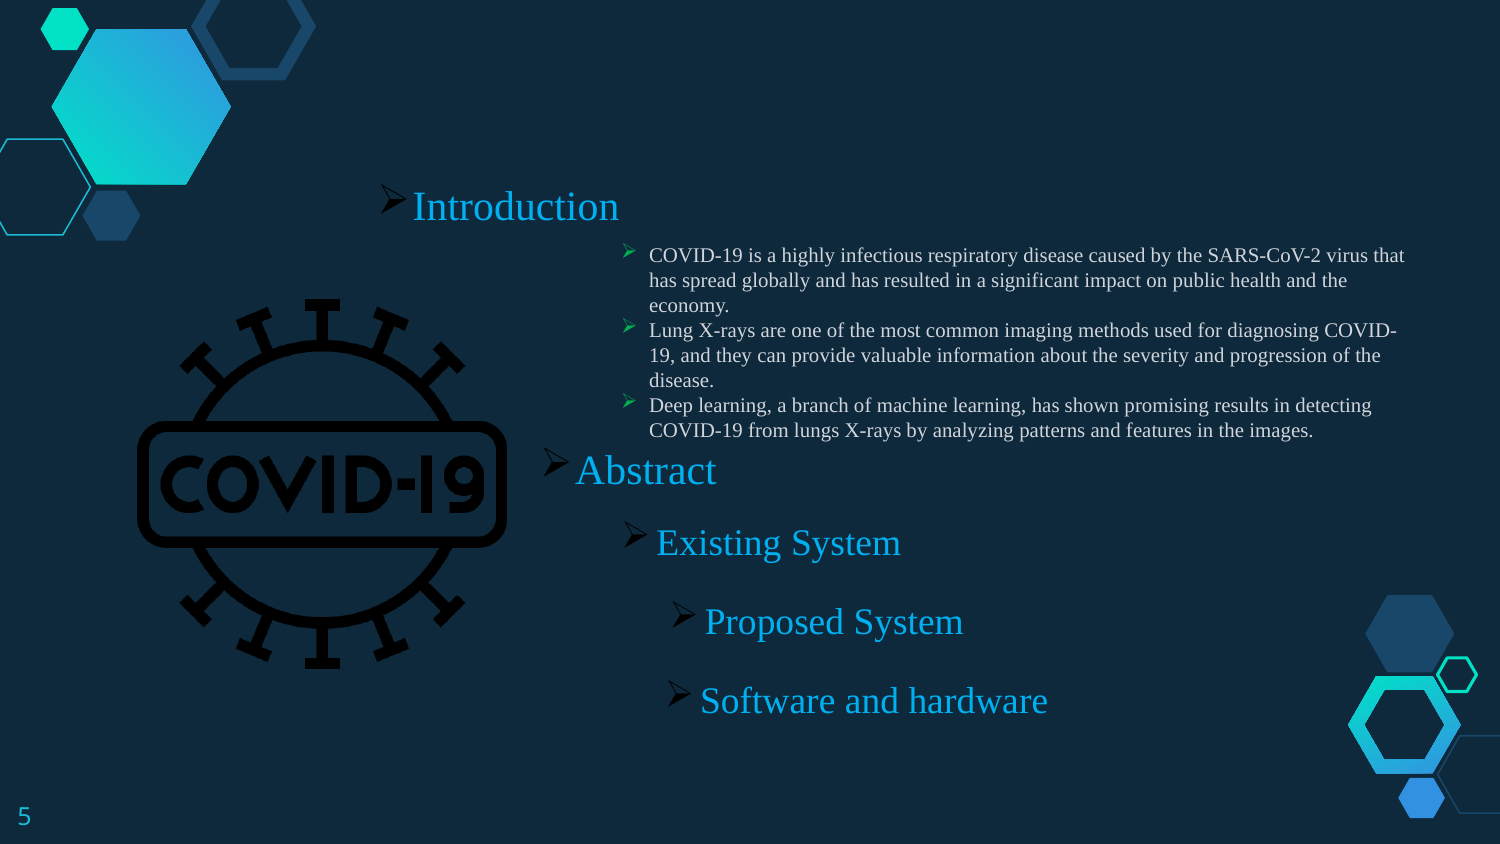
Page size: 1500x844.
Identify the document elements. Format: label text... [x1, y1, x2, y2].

text_box Proposed System [654, 589, 1430, 650]
picture [137, 299, 507, 669]
text_box Existing System [606, 510, 1381, 570]
text_box Software and hardware [649, 668, 1425, 729]
text_box Introduction [362, 171, 1138, 237]
text_box Abstract [524, 435, 1300, 501]
text_box COVID-19 is a highly infectious respiratory disease caused by the SARS-CoV-2 virus that has spread globally and has resulted in a significant impact on public health and the economy. Lung X-rays are one of the most common imaging methods used for diagnosing COVID-19, and they can provide valuable information about the severity and progression of the disease. Deep learning, a branch of machine learning, has shown promising results in detecting COVID-19 from lungs X-rays by analyzing patterns and features in the images. [606, 233, 1425, 484]
slide_number 5 [2, 785, 93, 844]
